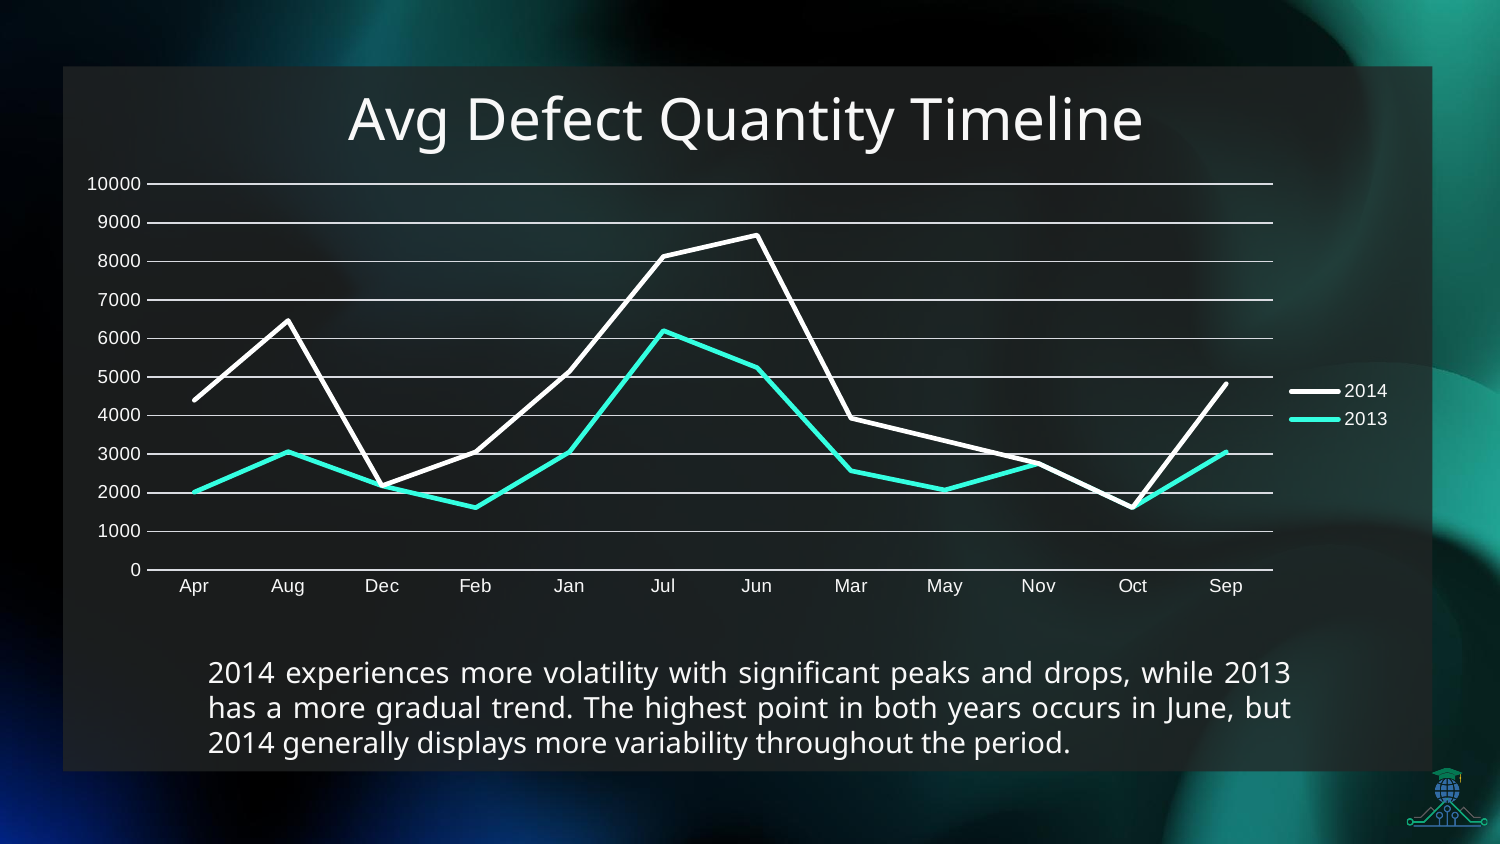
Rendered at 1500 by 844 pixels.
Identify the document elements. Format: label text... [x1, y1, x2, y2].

text_box 2014 experiences more volatility with significant peaks and drops, while 2013 has a more gradual trend. The highest point in both years occurs in June, but 2014 generally displays more variability throughout the period. [193, 646, 1307, 767]
picture [0, 0, 1500, 844]
title Avg Defect Quantity Timeline [60, 67, 1432, 162]
chart [69, 172, 1408, 636]
